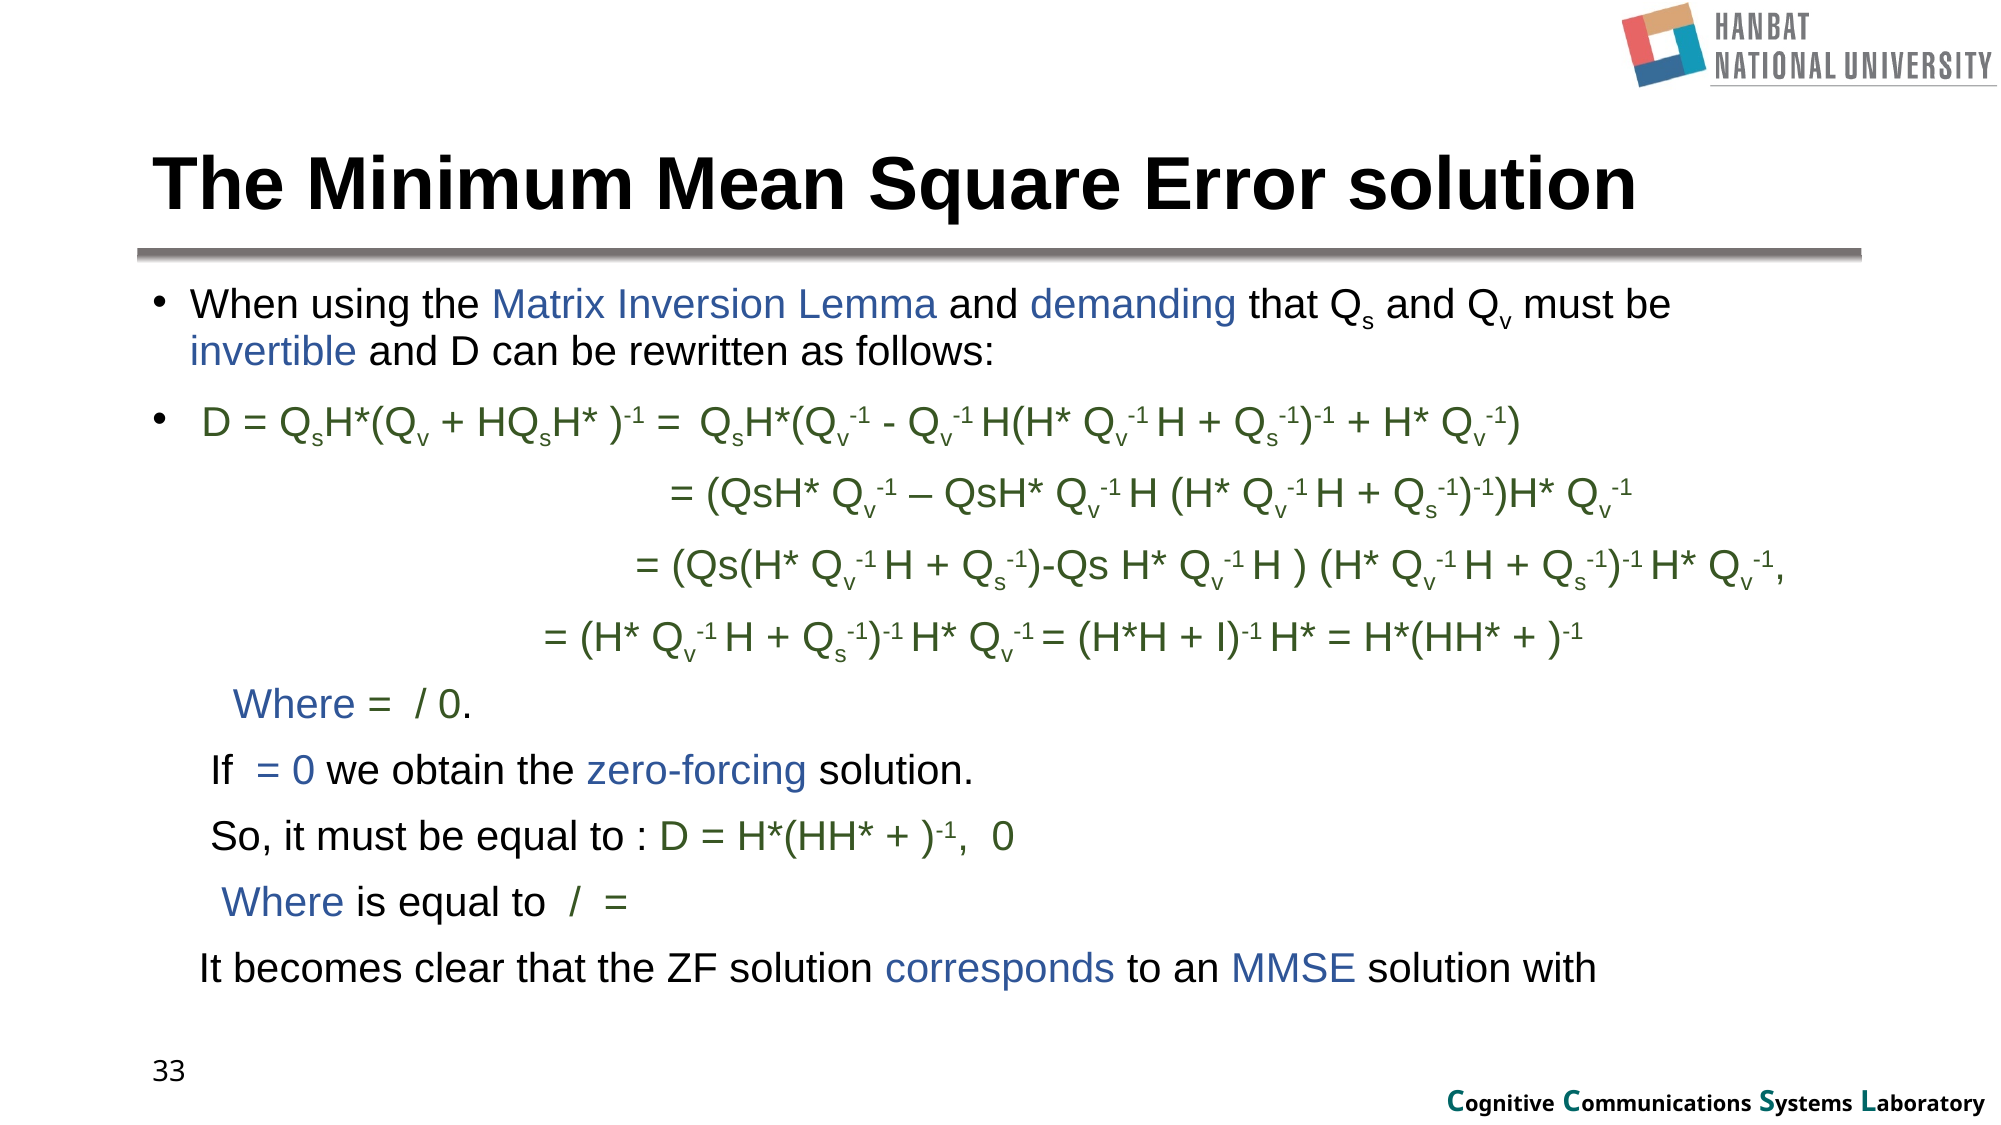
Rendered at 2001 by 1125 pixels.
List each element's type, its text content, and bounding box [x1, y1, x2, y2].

slide_number 33 [137, 1042, 357, 1103]
title The Minimum Mean Square Error solution [137, 129, 1863, 242]
picture [1621, 2, 1998, 90]
